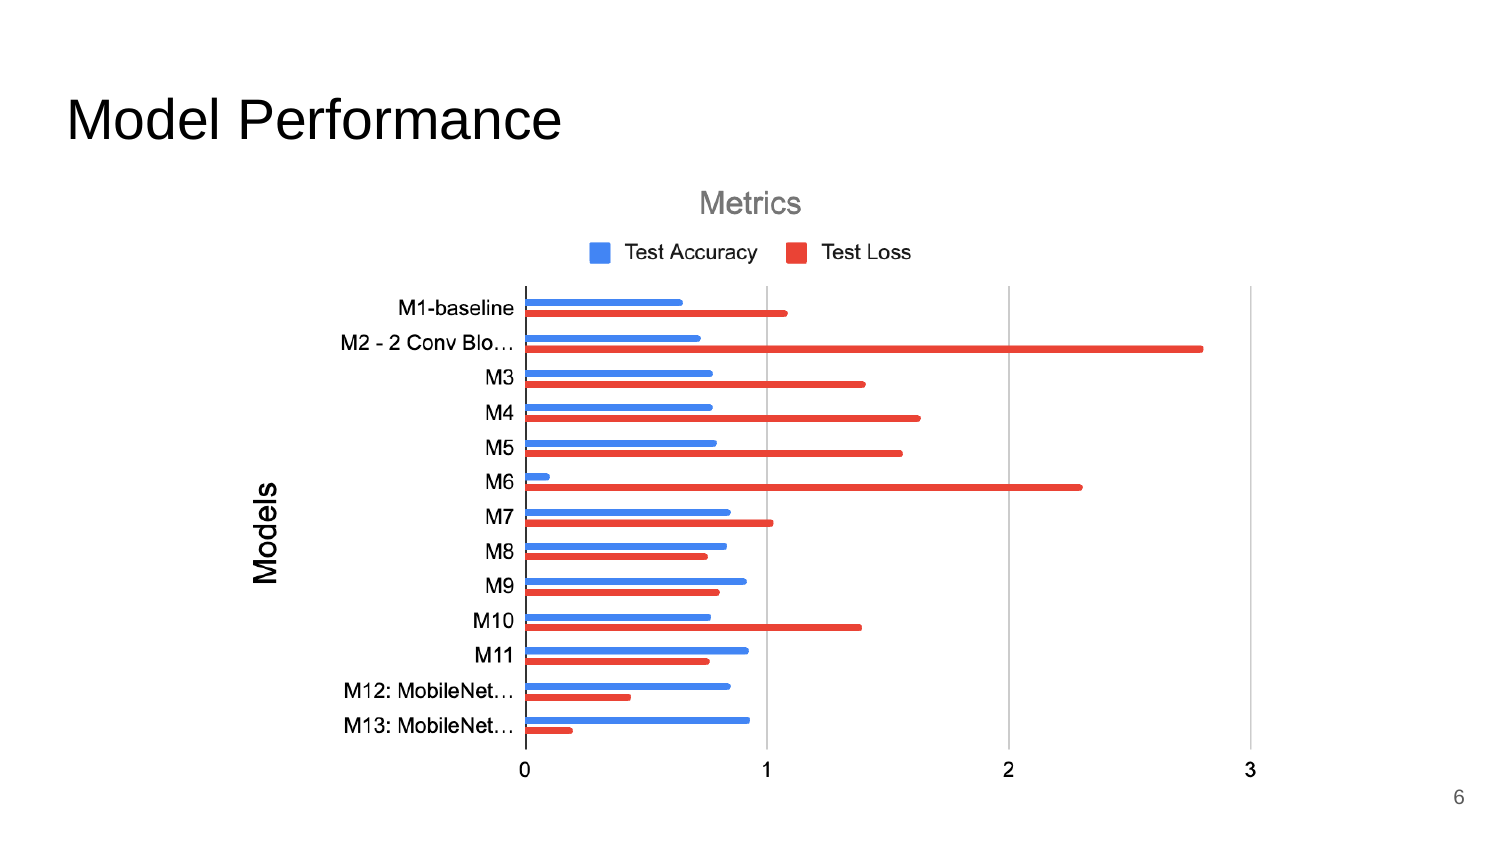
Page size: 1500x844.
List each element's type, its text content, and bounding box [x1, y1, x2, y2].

slide_number ‹#› [1389, 764, 1480, 830]
picture [217, 155, 1283, 814]
title Model Performance [51, 72, 1449, 167]
